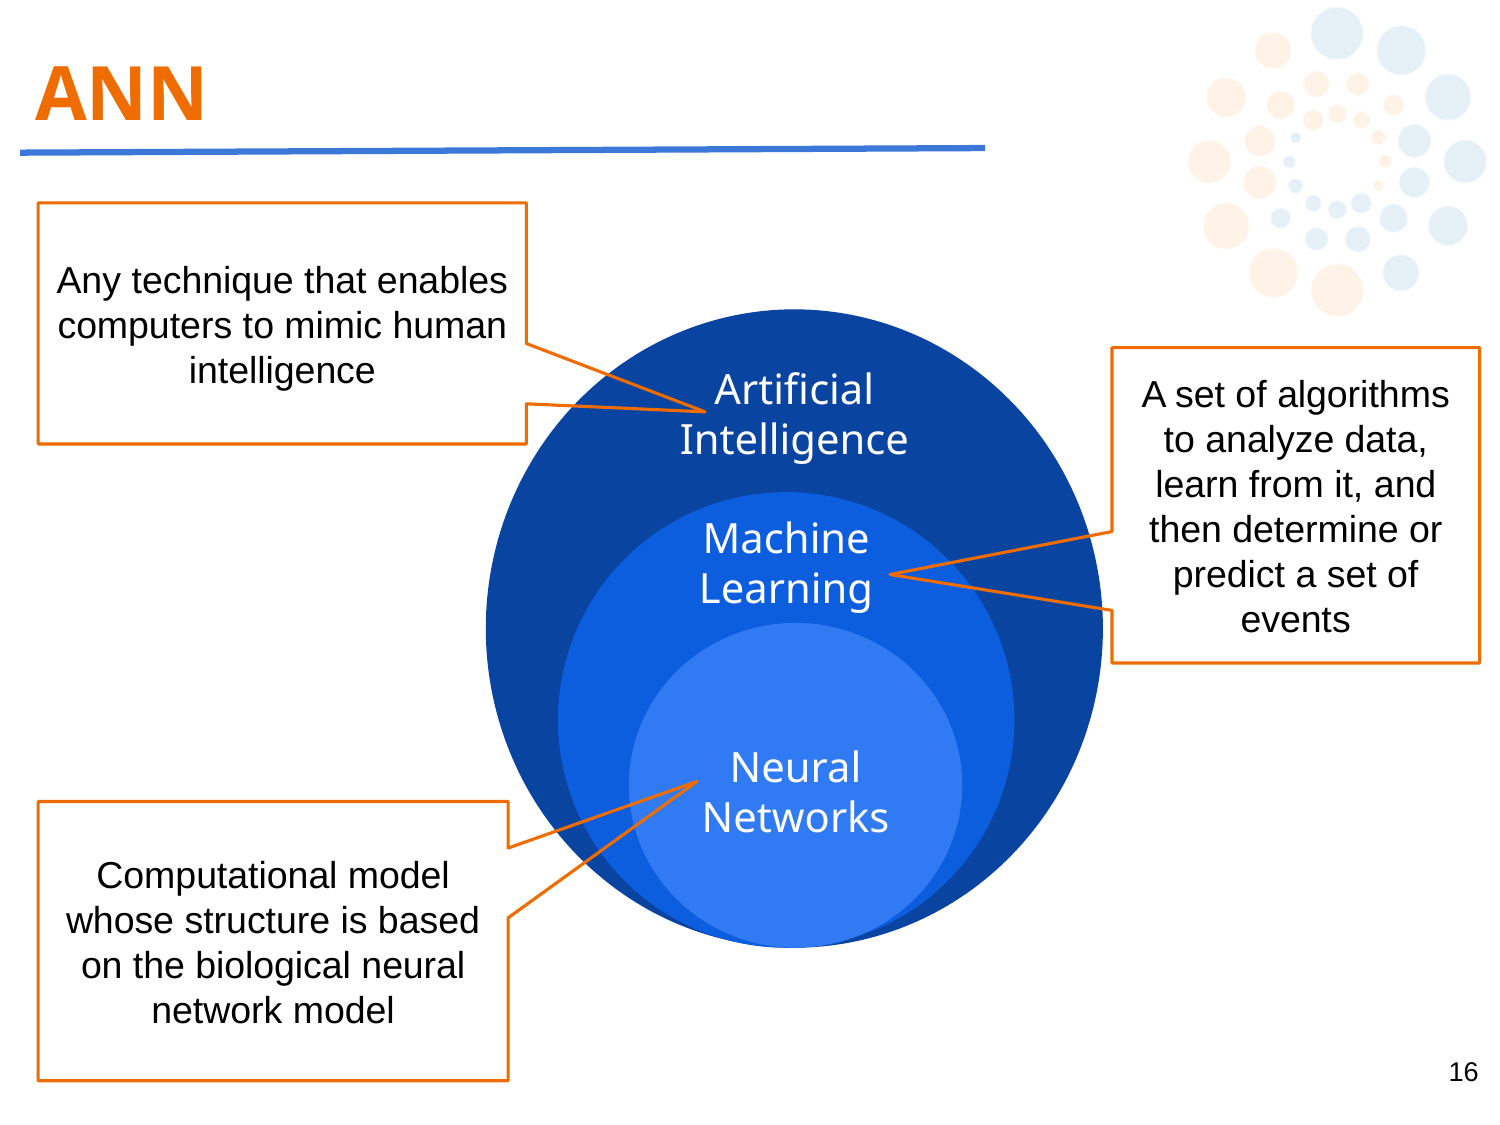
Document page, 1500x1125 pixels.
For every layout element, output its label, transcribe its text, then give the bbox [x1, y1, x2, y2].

text_box Computational model whose structure is based on the biological neural network model [38, 801, 509, 1081]
text_box Any technique that enables computers to mimic human intelligence [38, 202, 527, 445]
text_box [628, 622, 963, 948]
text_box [19, 147, 986, 153]
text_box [485, 309, 1104, 948]
text_box 16 [1403, 1038, 1494, 1125]
text_box A set of algorithms to analyze data, learn from it, and then determine or predict a set of events [1107, 347, 1480, 663]
picture [1174, 0, 1500, 326]
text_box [557, 491, 1015, 948]
title ANN [20, 27, 1169, 153]
